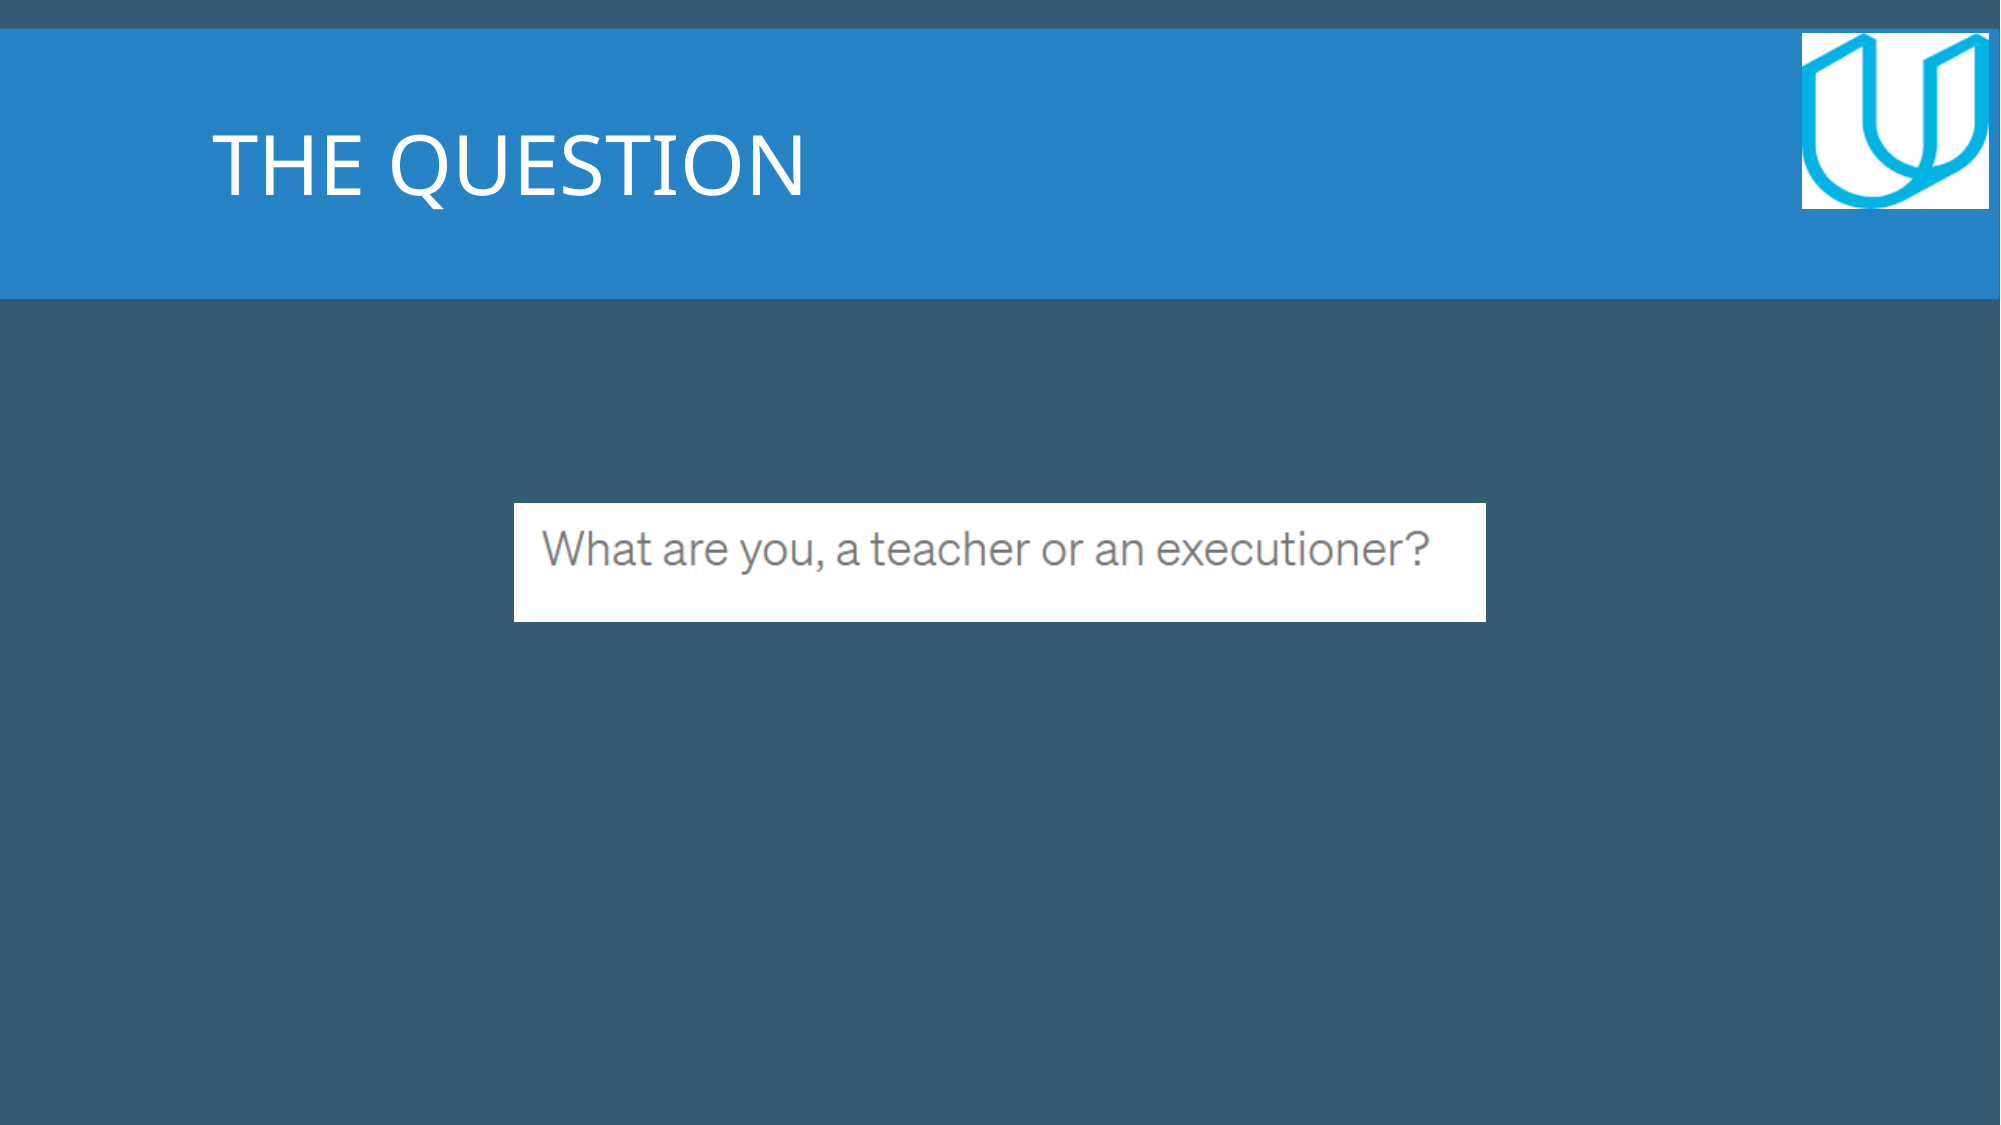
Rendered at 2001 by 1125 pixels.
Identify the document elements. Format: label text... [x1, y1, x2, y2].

text_box The question [197, 46, 1803, 294]
picture [1802, 33, 1989, 167]
text_box [197, 329, 1803, 1020]
picture [1803, 159, 1866, 209]
picture [514, 502, 1486, 622]
picture [1876, 124, 1989, 209]
picture [1816, 47, 1912, 197]
picture [1933, 47, 1974, 167]
